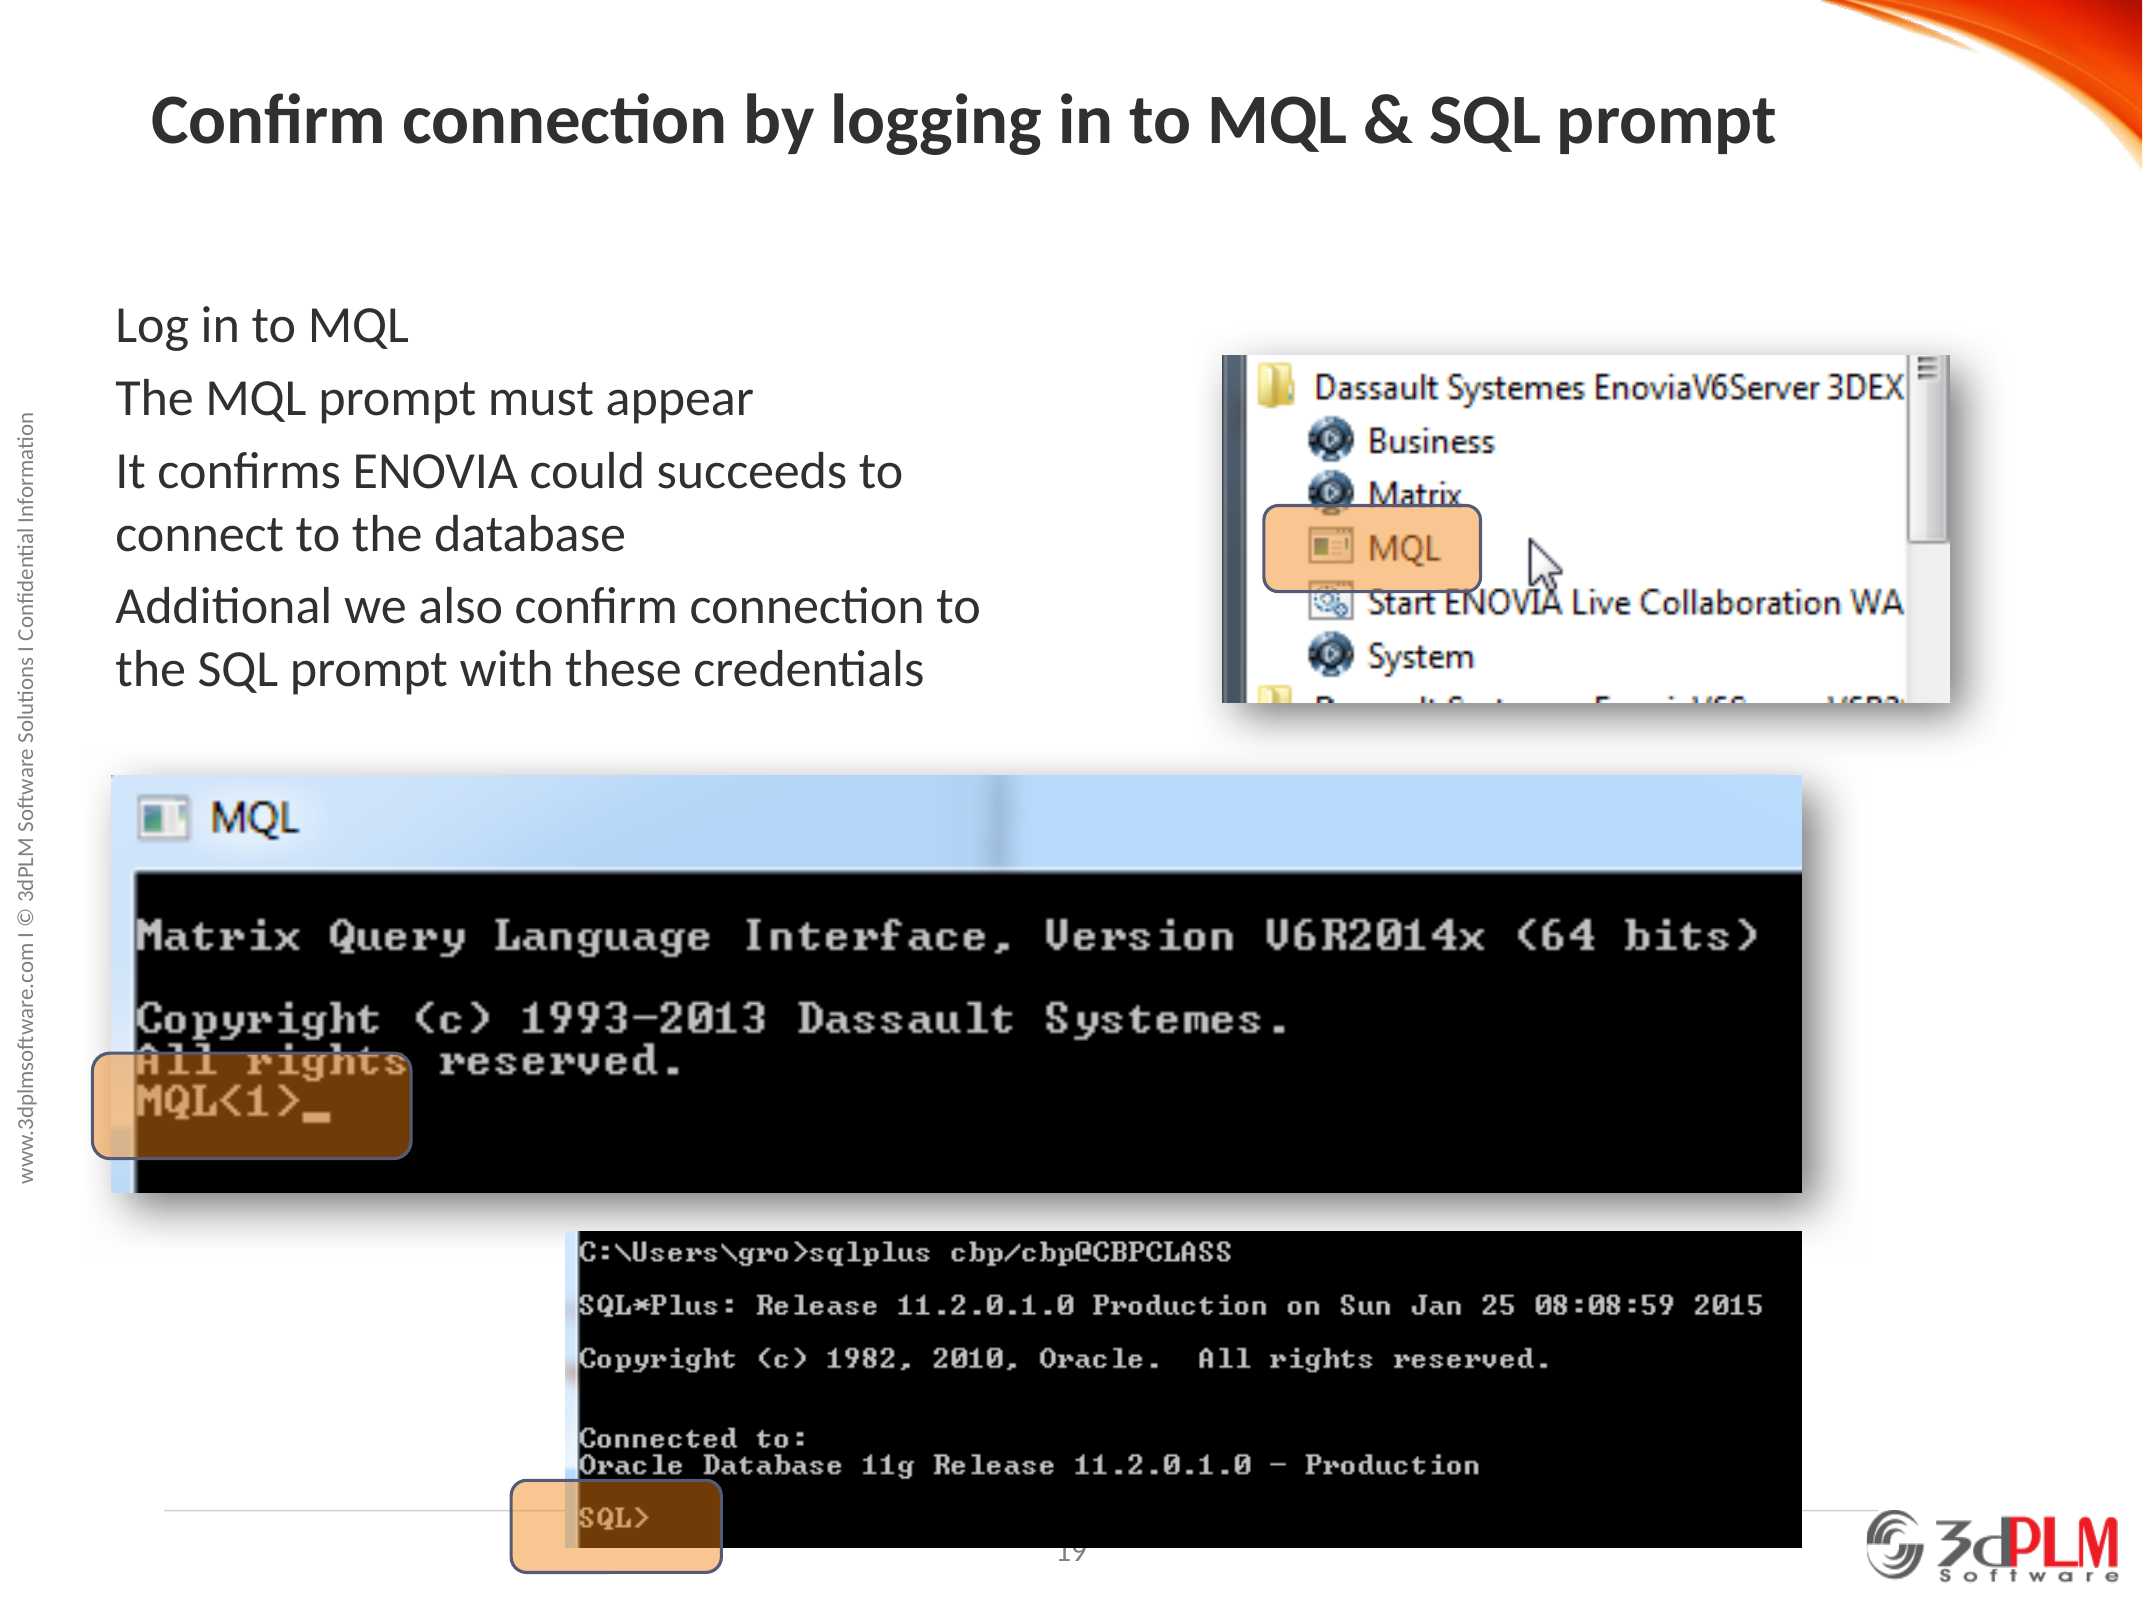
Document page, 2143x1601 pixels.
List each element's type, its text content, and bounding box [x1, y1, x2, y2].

picture [1866, 1510, 2119, 1585]
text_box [92, 775, 1803, 1193]
list Log in to MQL The MQL prompt must appear It confirms ENOVIA could succeeds to connect to the database Additional we also confirm connection to the SQL prompt with these credentials [92, 631, 1039, 775]
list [1221, 355, 1950, 703]
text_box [510, 1230, 1803, 1573]
title Confirm connection by logging in to MQL & SQL prompt [128, 51, 1950, 180]
picture [1820, 0, 2143, 173]
